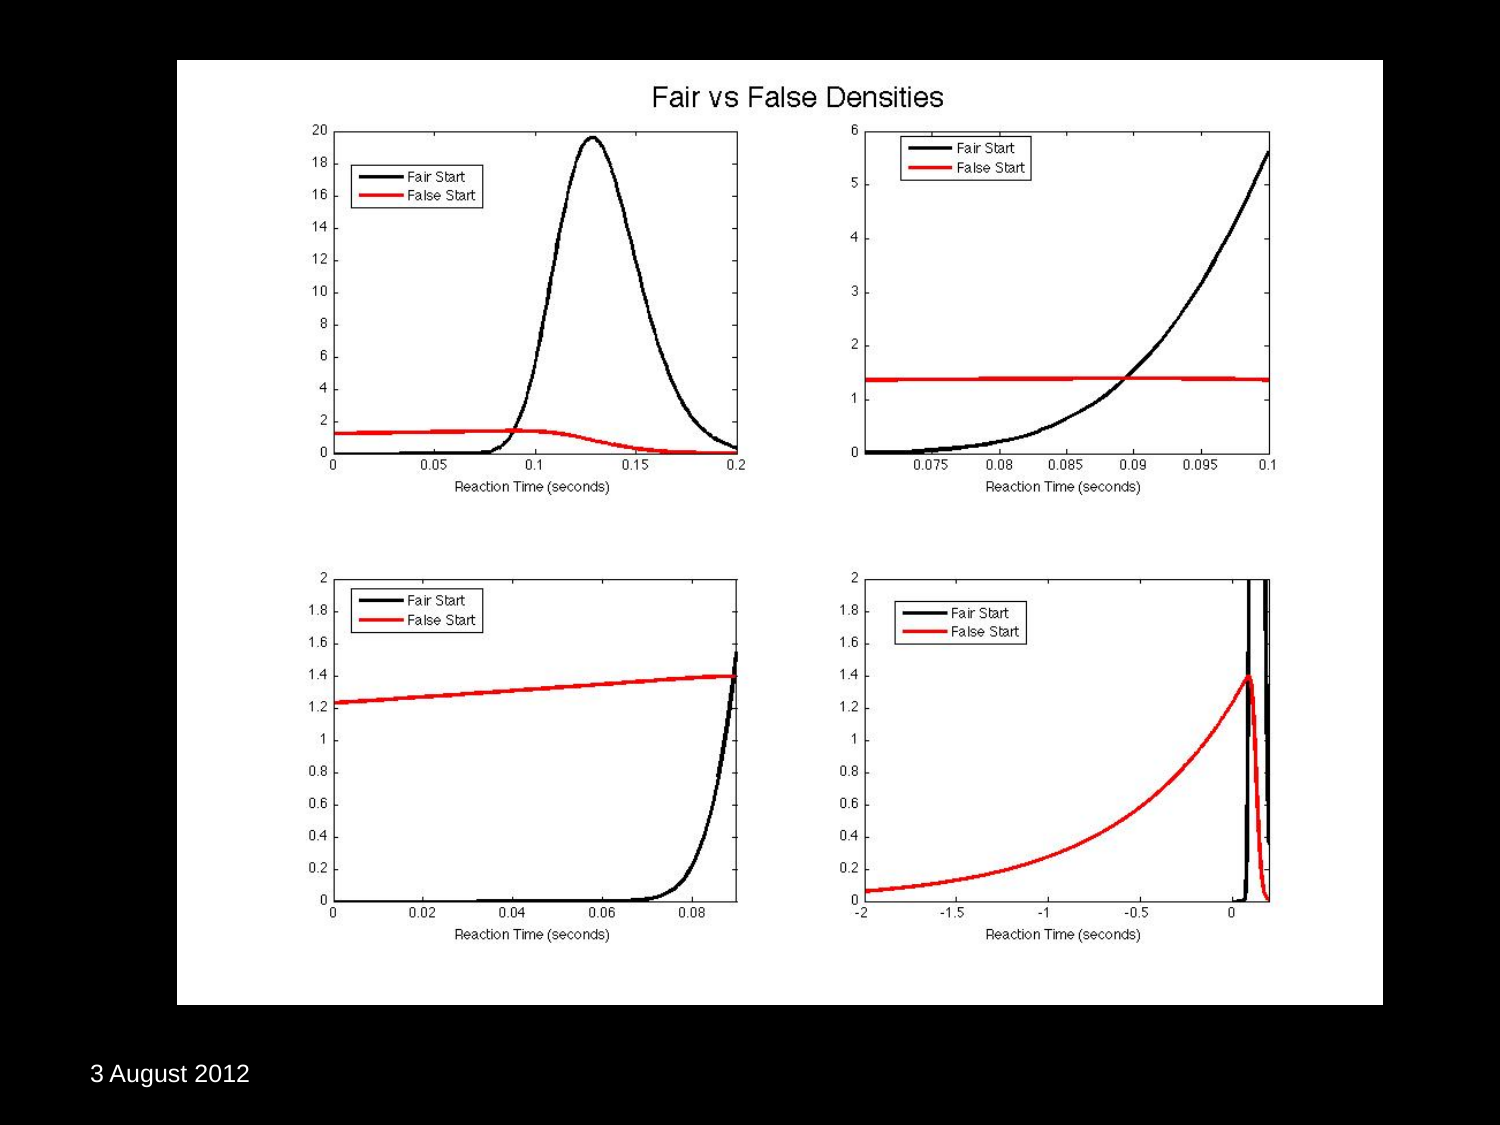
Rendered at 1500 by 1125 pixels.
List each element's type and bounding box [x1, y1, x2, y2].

slide_number [75, 1042, 425, 1103]
list [0, 59, 1500, 1006]
